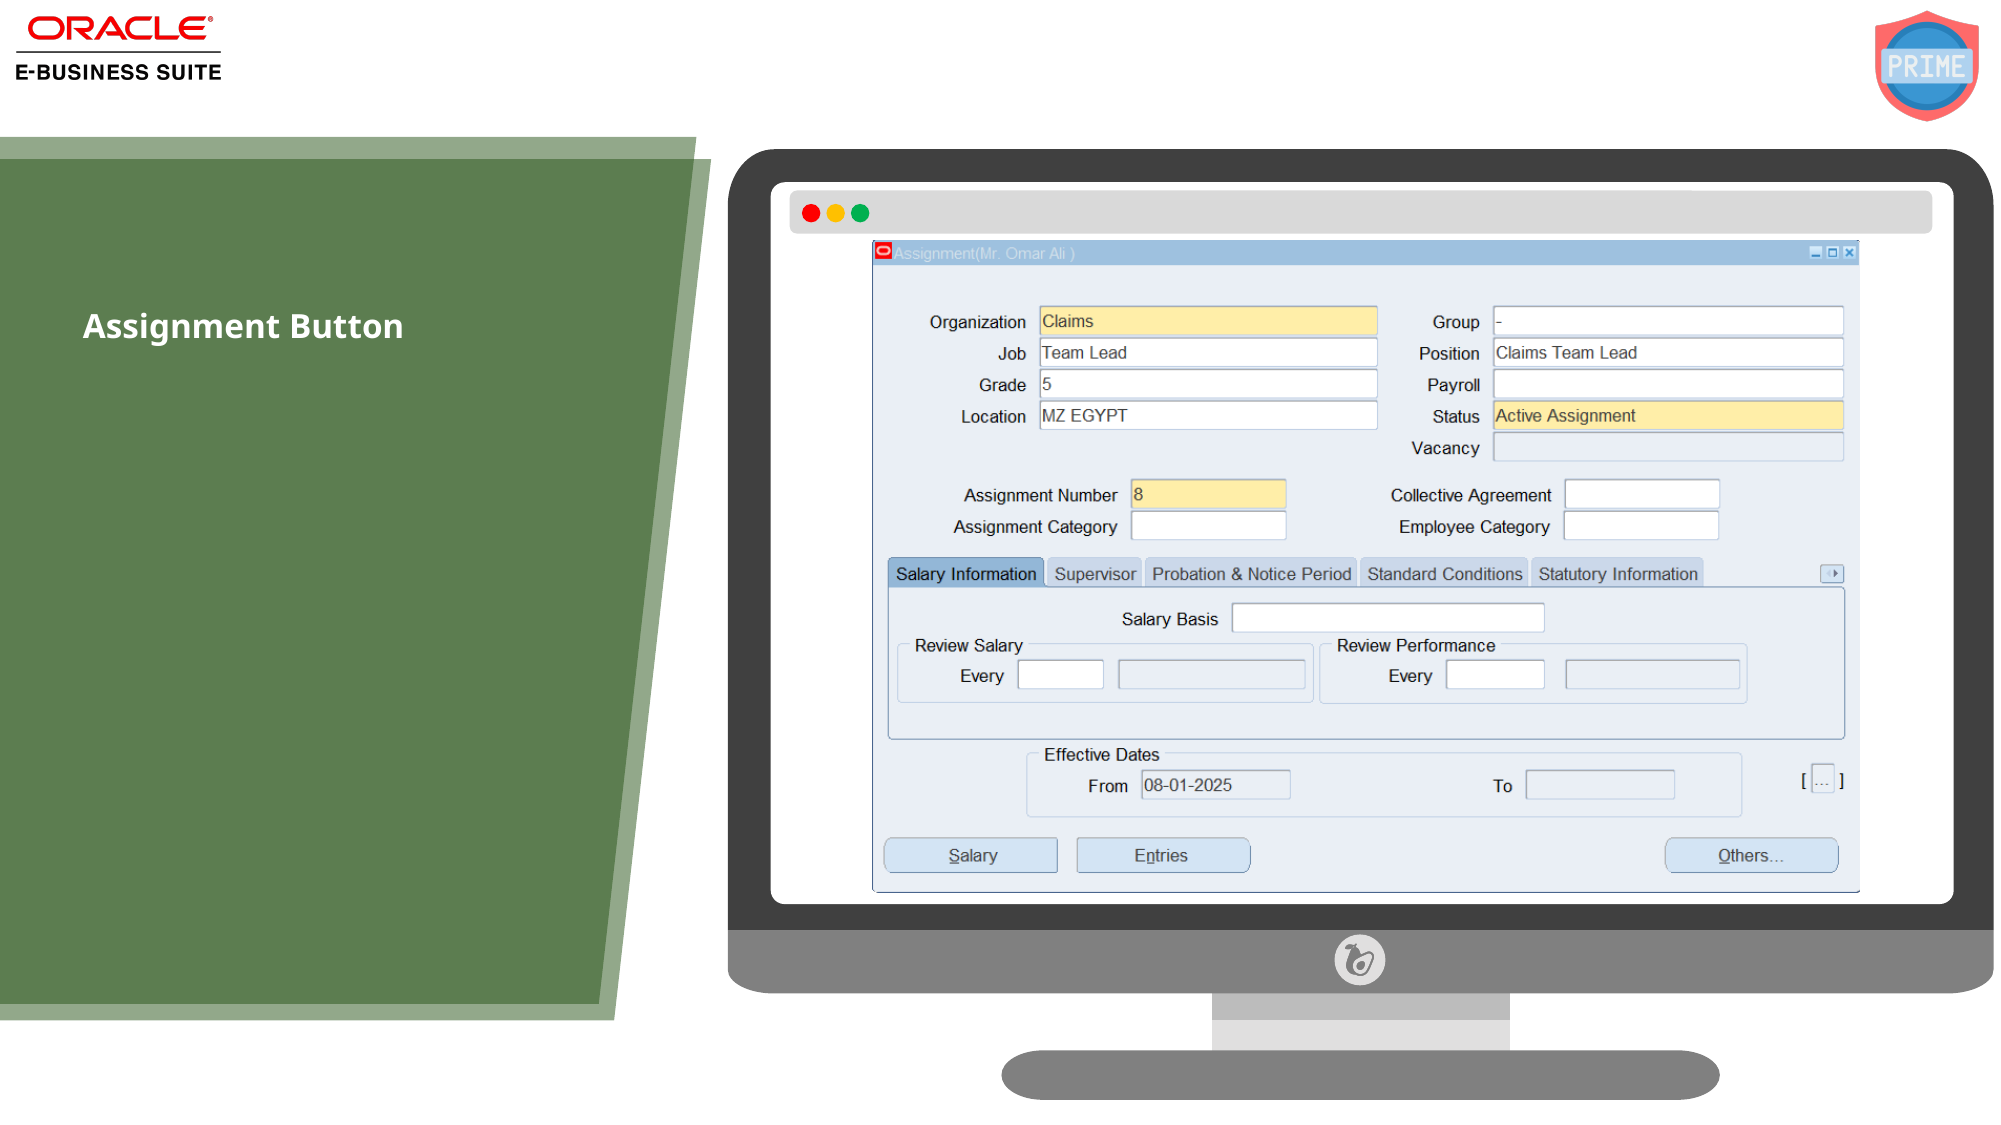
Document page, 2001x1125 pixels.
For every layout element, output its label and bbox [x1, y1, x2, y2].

picture [871, 239, 1860, 893]
text_box [727, 148, 1995, 1101]
text_box [0, 136, 712, 1021]
picture [16, 15, 222, 81]
picture [1868, 7, 1986, 125]
